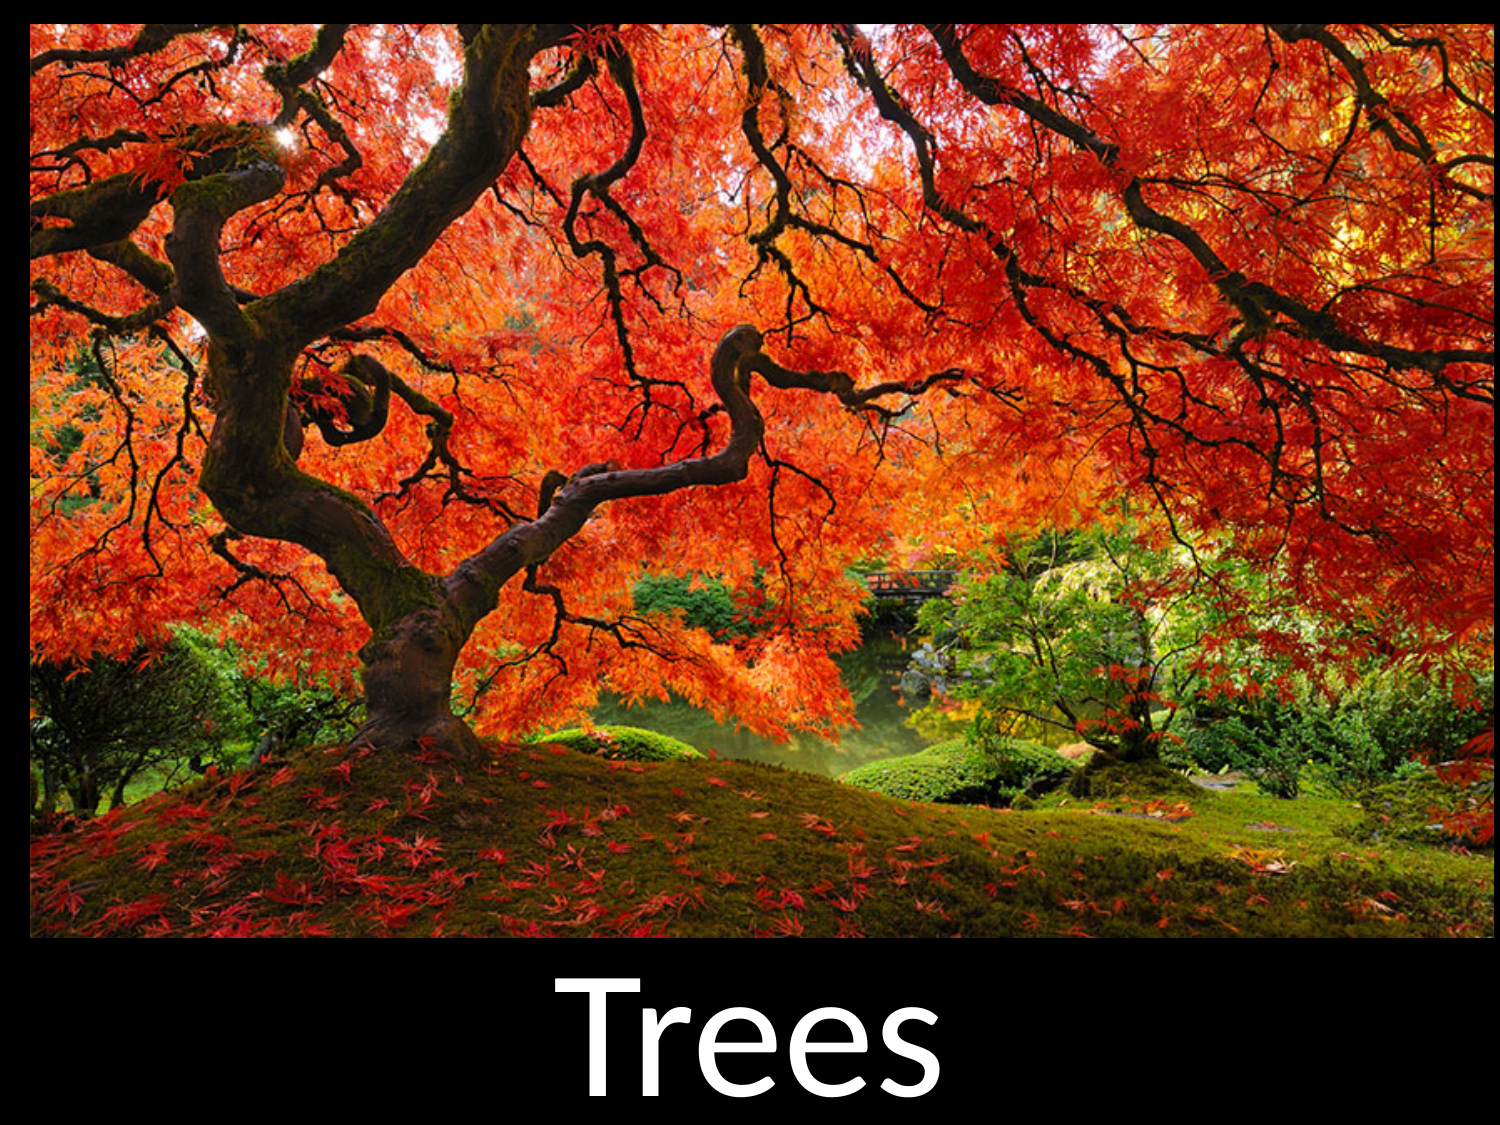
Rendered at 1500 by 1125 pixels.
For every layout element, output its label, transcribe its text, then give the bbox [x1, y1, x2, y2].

picture [24, 12, 1495, 938]
title Trees [529, 950, 971, 1097]
